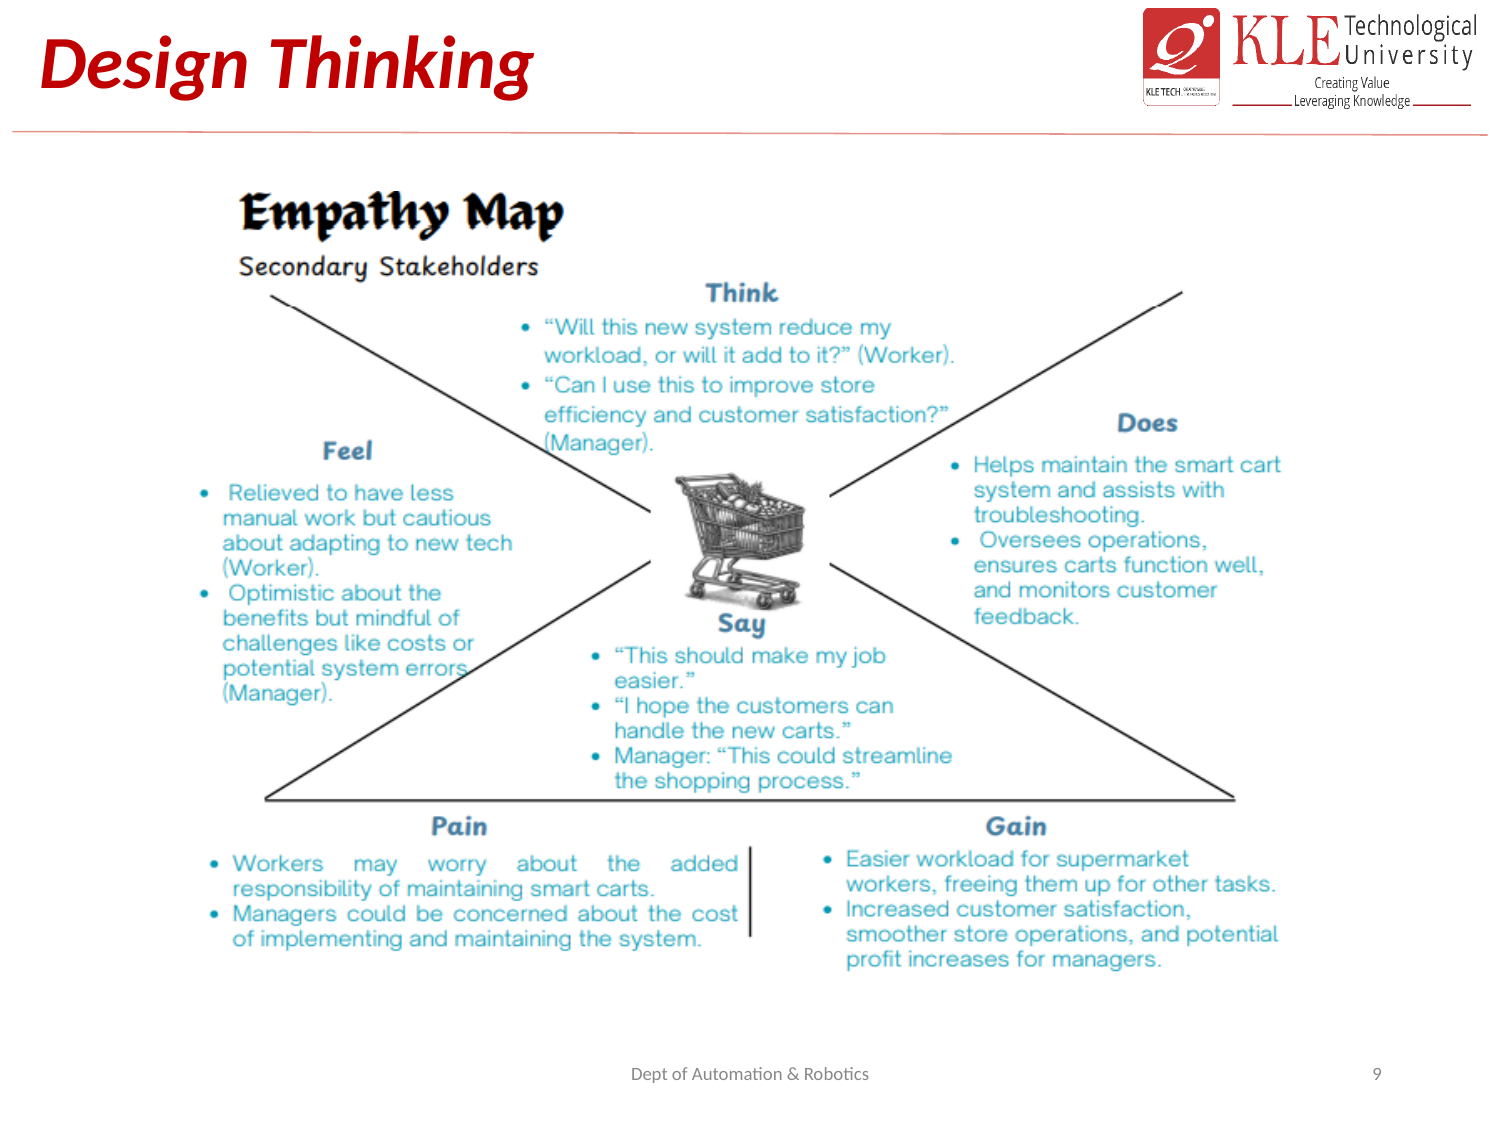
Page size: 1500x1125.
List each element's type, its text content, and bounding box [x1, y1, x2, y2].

title Design Thinking [24, 20, 1319, 108]
footer Dept of Automation & Robotics [496, 1042, 1004, 1103]
slide_number 9 [1059, 1042, 1397, 1103]
picture [183, 190, 1308, 984]
picture [1143, 2, 1478, 109]
